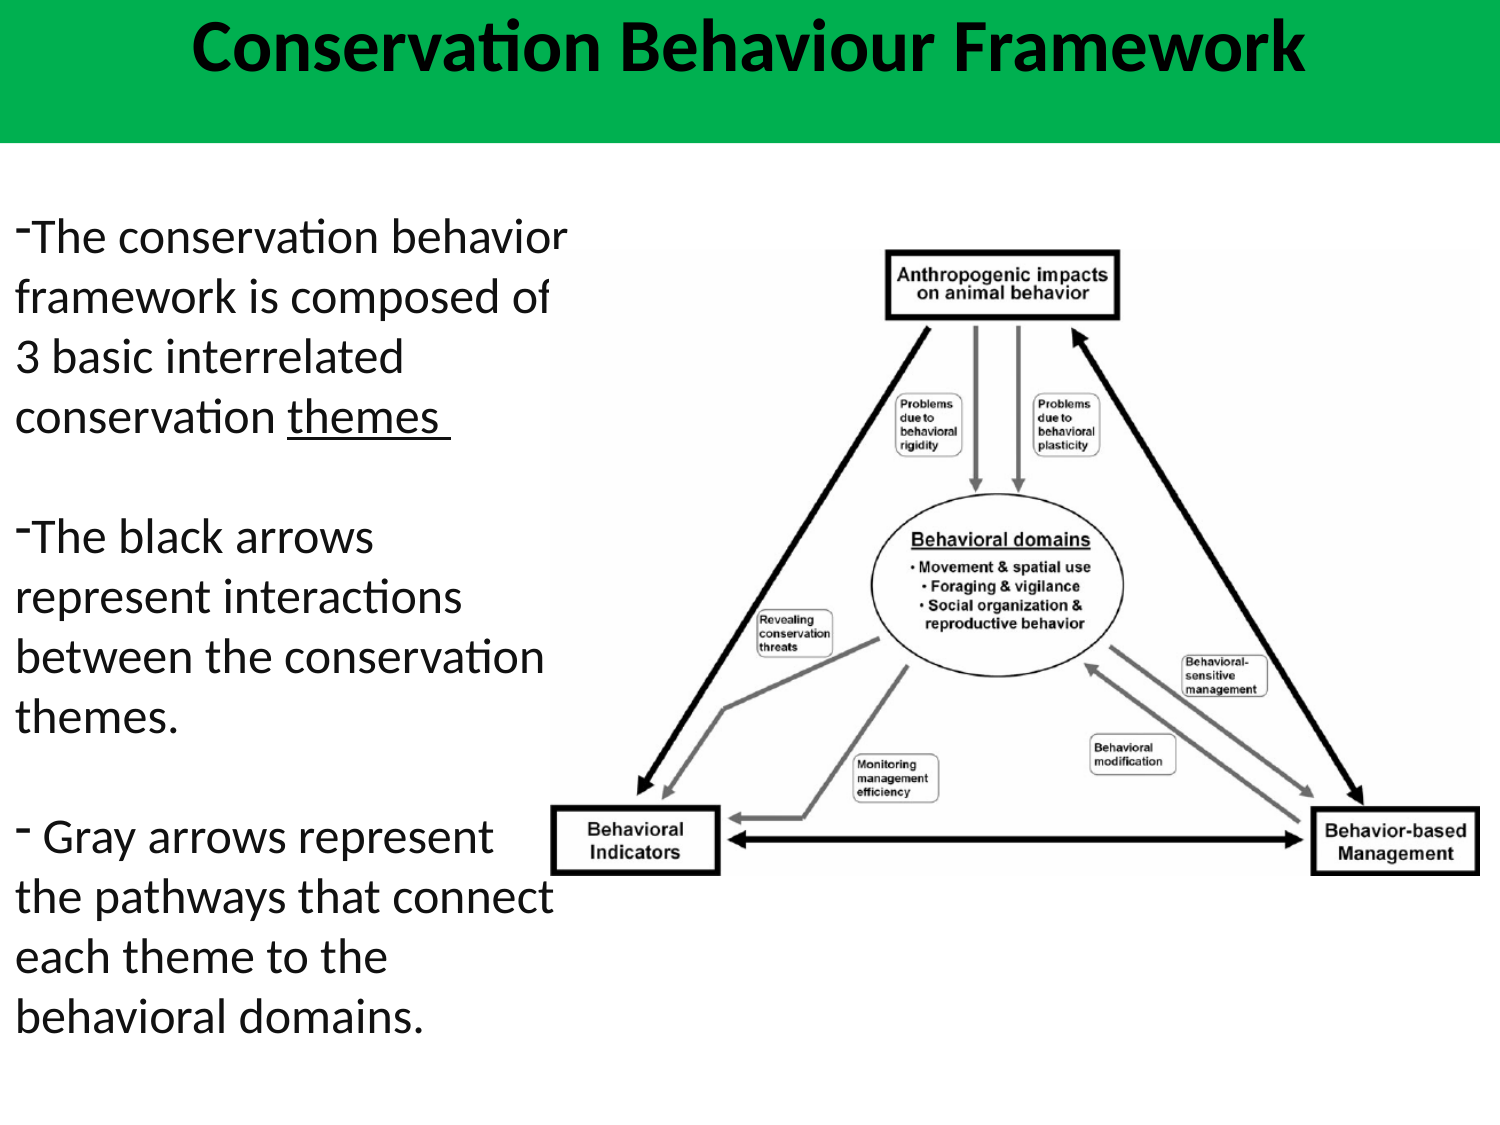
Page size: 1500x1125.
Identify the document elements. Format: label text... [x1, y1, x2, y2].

picture [548, 249, 1480, 876]
text_box The conservation behavior framework is composed of 3 basic interrelated conservation themes The black arrows represent interactions between the conservation themes. Gray arrows represent the pathways that connect each theme to the behavioral domains. [0, 196, 585, 1102]
title Conservation Behaviour Framework [0, 0, 1500, 144]
